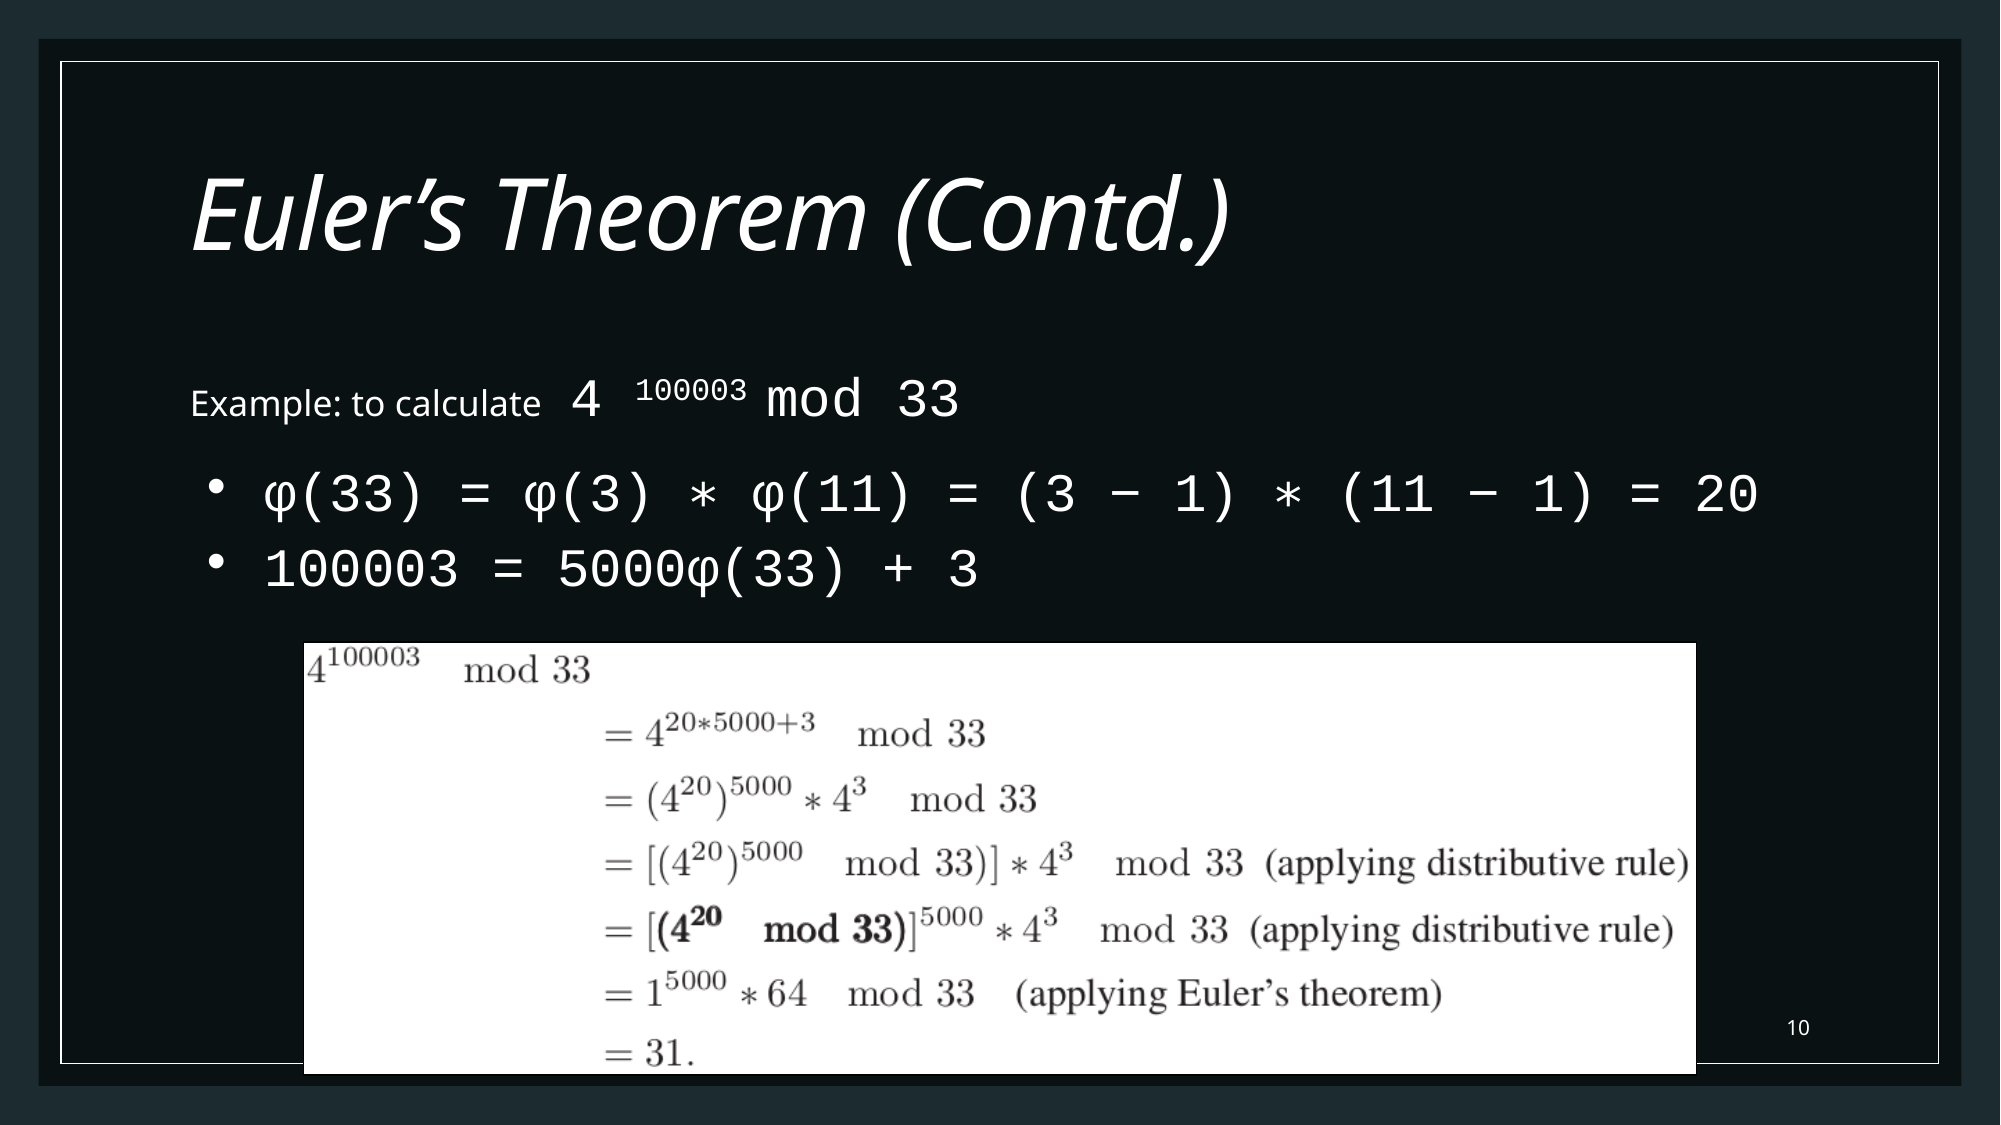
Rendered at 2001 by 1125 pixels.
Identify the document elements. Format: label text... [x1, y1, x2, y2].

list Example: to calculate 4 100003 mod 33 φ(33) = φ(3) ∗ φ(11) = (3 − 1) ∗ (11 − 1) = 20 100003 = 5000φ(33) + 3 [174, 345, 1825, 977]
picture [303, 642, 1696, 1075]
title Euler’s Theorem (Contd.) [174, 105, 1825, 331]
slide_number 10 [1700, 990, 1825, 1050]
